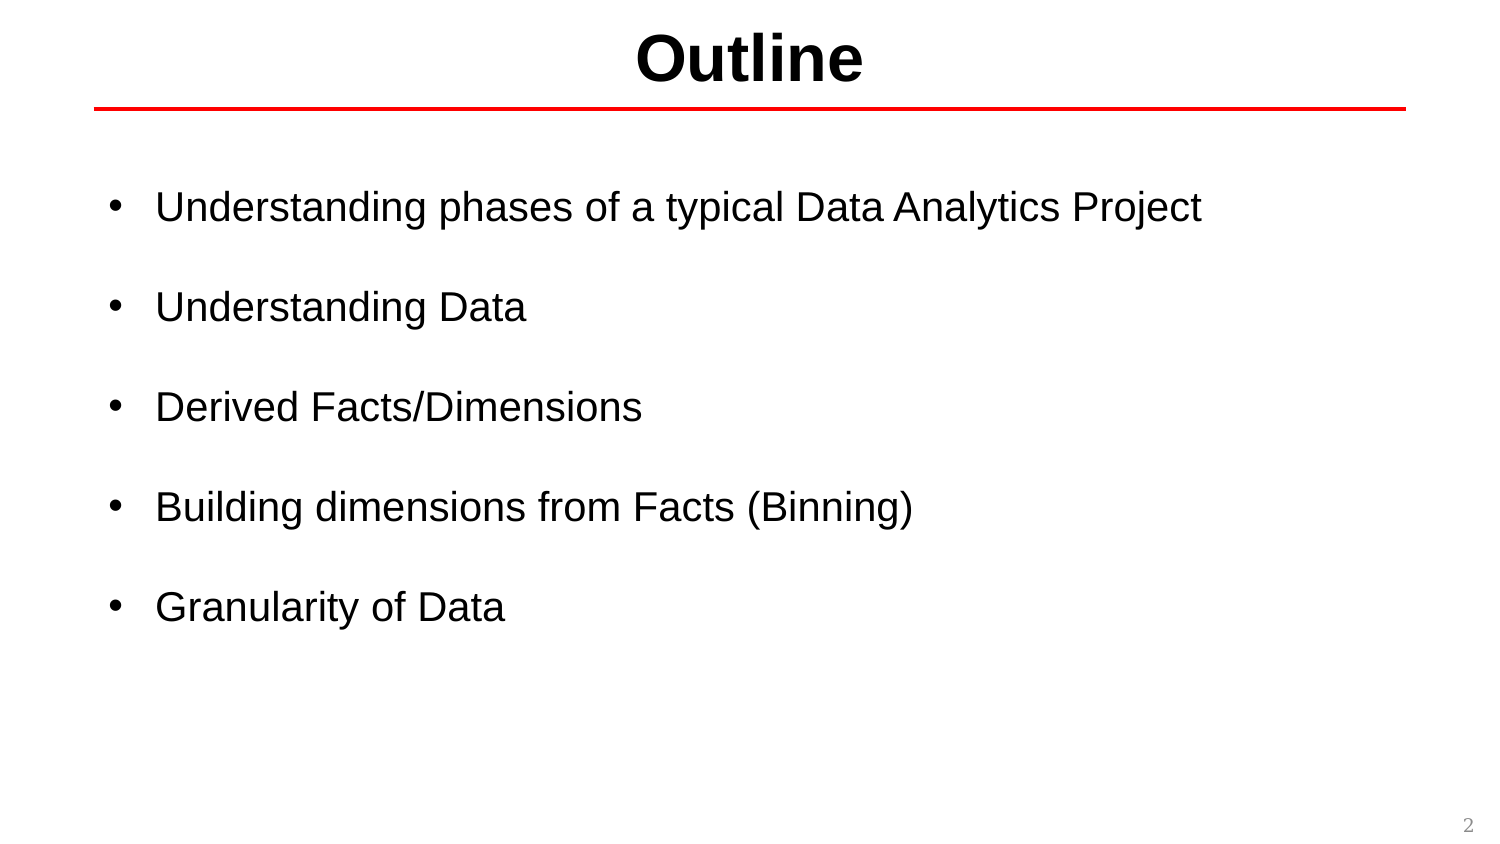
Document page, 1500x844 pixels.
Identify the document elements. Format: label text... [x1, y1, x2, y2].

text_box Understanding phases of a typical Data Analytics Project Understanding Data Derived Facts/Dimensions Building dimensions from Facts (Binning) Granularity of Data [93, 172, 1407, 638]
text_box Outline [93, 0, 1407, 109]
slide_number 2 [1447, 805, 1500, 844]
